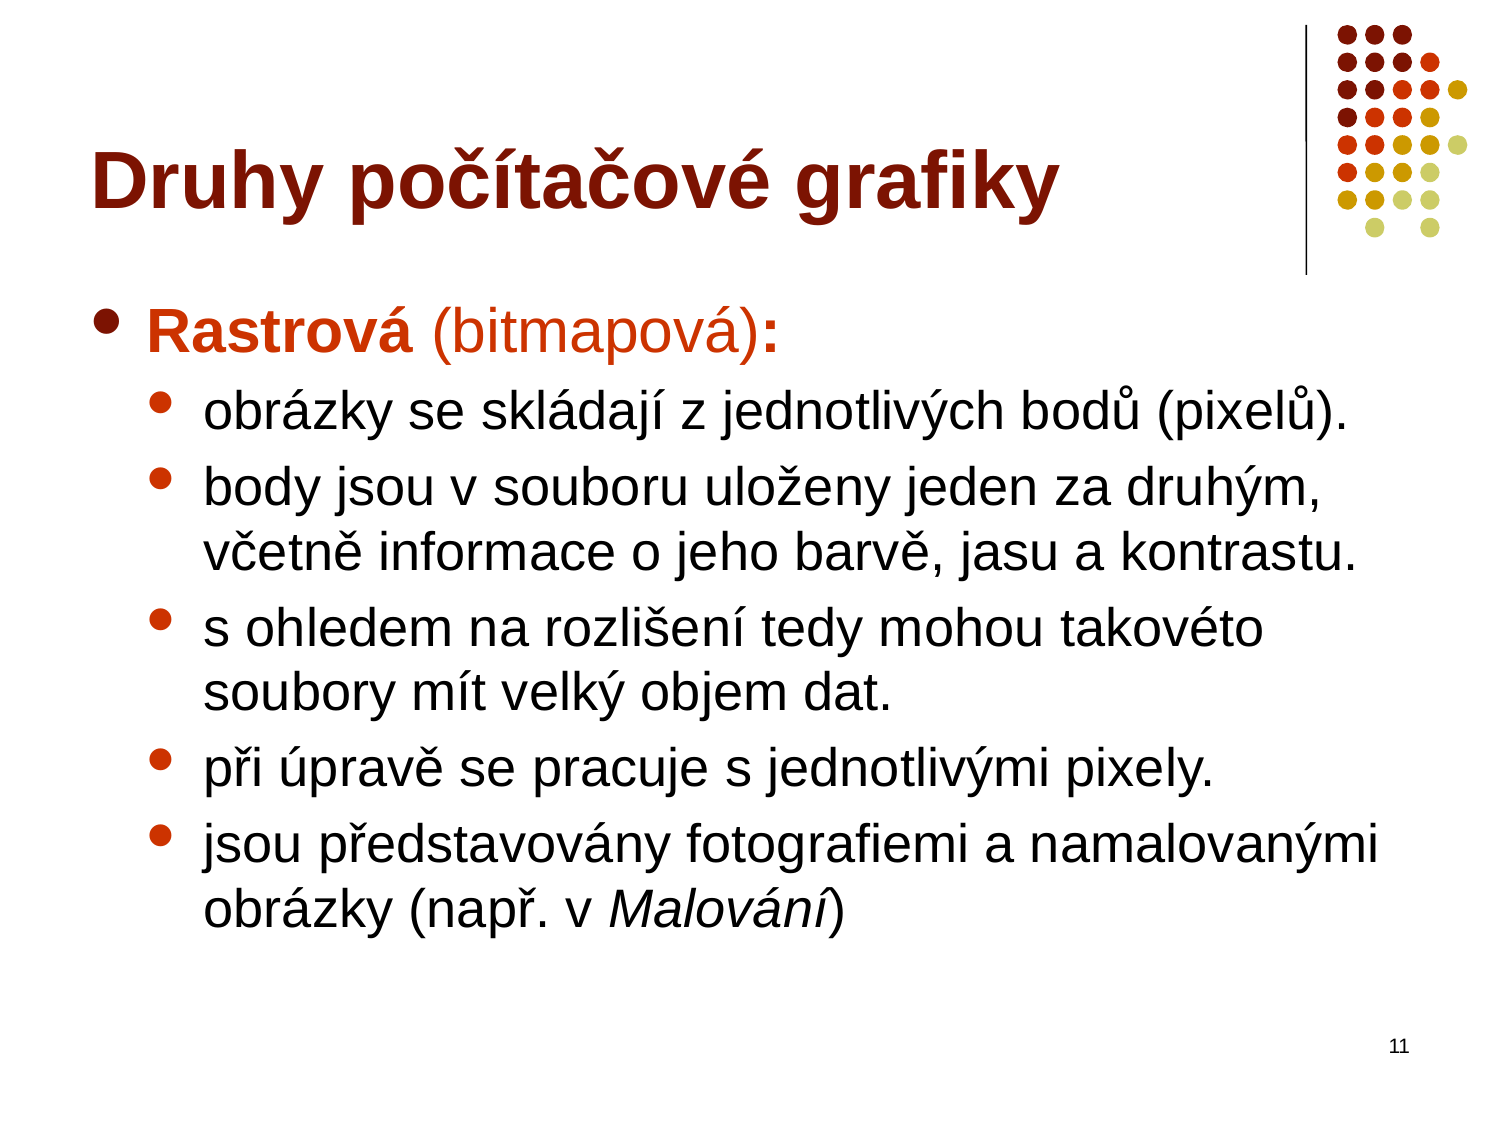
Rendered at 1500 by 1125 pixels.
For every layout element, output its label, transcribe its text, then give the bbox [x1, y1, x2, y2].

list Rastrová (bitmapová): obrázky se skládají z jednotlivých bodů (pixelů). body jsou v souboru uloženy jeden za druhým, včetně informace o jeho barvě, jasu a kontrastu. s ohledem na rozlišení tedy mohou takovéto soubory mít velký objem dat. při úpravě se pracuje s jednotlivými pixely. jsou představovány fotografiemi a namalovanými obrázky (např. v Malování) [75, 282, 1425, 1006]
title Druhy počítačové grafiky [75, 20, 1313, 233]
slide_number 11 [1074, 1025, 1425, 1100]
